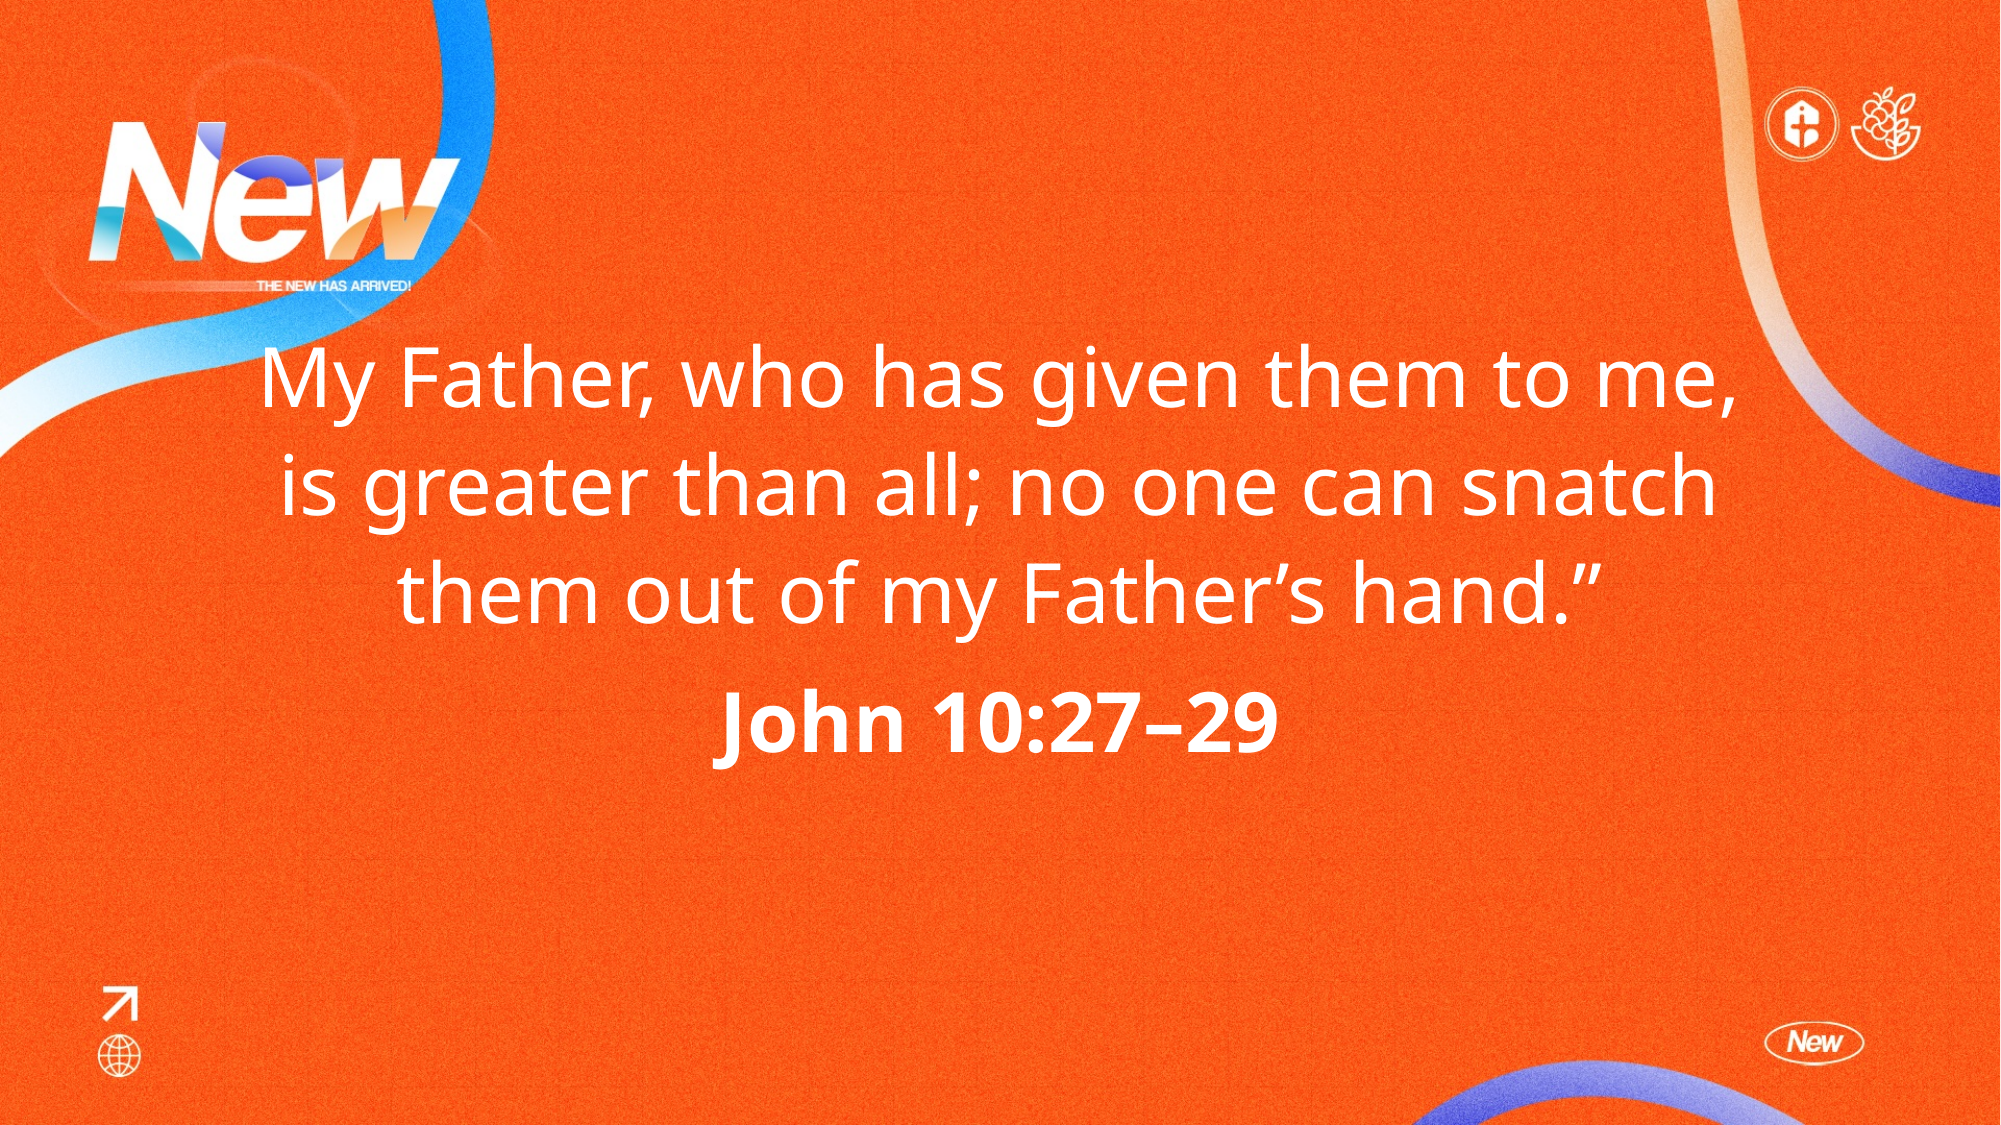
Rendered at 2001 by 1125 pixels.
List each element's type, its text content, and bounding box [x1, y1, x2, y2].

picture [0, 0, 2001, 1125]
text_box My Father, who has given them to me, is greater than all; no one can snatch them out of my Father’s hand.” John 10:27–29 [217, 308, 1783, 906]
